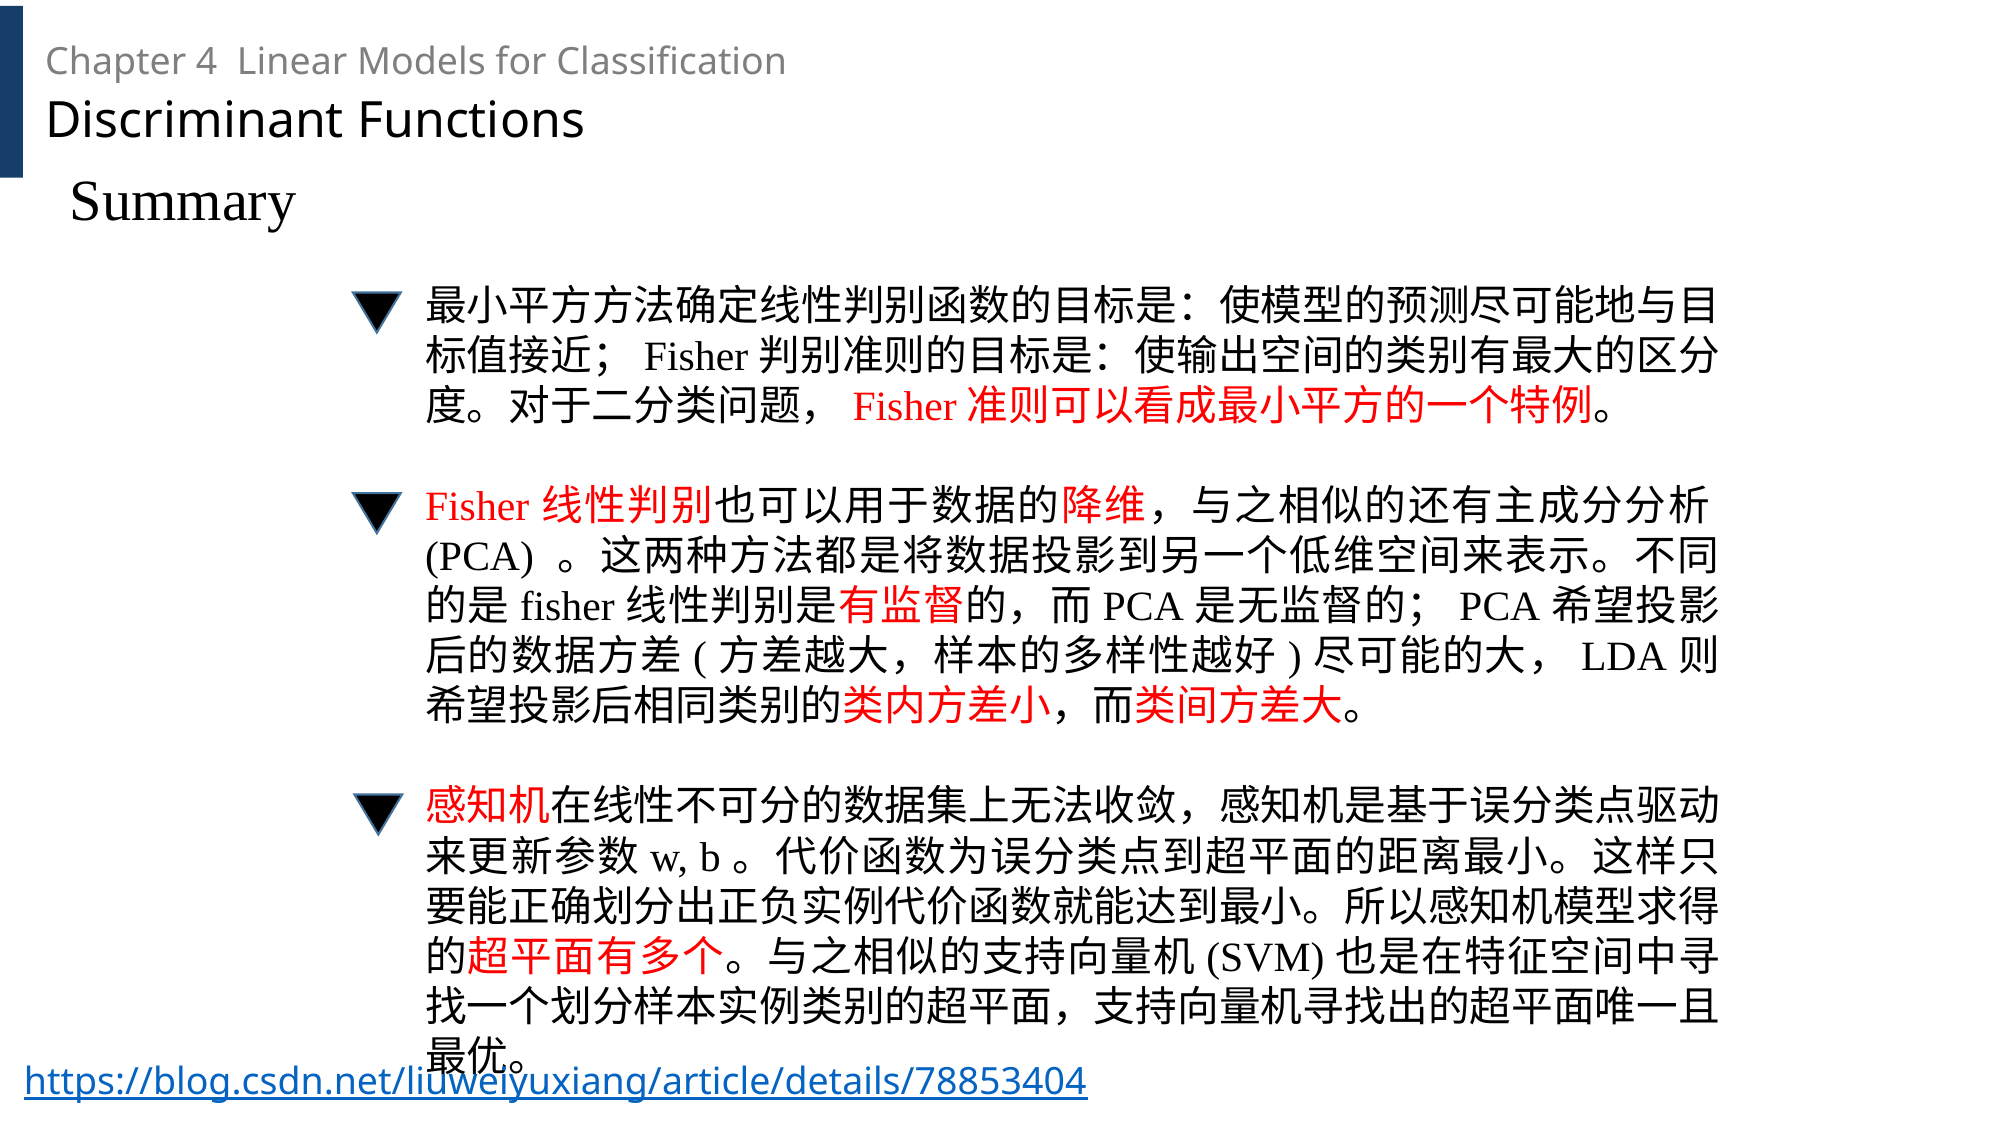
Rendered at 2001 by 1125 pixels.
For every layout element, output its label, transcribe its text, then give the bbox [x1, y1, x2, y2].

text_box Summary [55, 154, 312, 240]
text_box 最小平方方法确定线性判别函数的目标是：使模型的预测尽可能地与目标值接近；Fisher判别准则的目标是：使输出空间的类别有最大的区分度。对于二分类问题，Fisher准则可以看成最小平方的一个特例。 Fisher线性判别也可以用于数据的降维，与之相似的还有主成分分析(PCA) 。这两种方法都是将数据投影到另一个低维空间来表示。不同的是fisher线性判别是有监督的，而PCA是无监督的；PCA希望投影后的数据方差(方差越大，样本的多样性越好)尽可能的大，LDA则希望投影后相同类别的类内方差小，而类间方差大。 感知机在线性不可分的数据集上无法收敛，感知机是基于误分类点驱动来更新参数w, b。代价函数为误分类点到超平面的距离最小。这样只要能正确划分出正负实例代价函数就能达到最小。所以感知机模型求得的超平面有多个。与之相似的支持向量机(SVM)也是在特征空间中寻找一个划分样本实例类别的超平面，支持向量机寻找出的超平面唯一且最优。 [410, 221, 1735, 1087]
text_box [351, 291, 403, 335]
text_box Chapter 4 Linear Models for Classification [30, 29, 1145, 90]
text_box [351, 492, 403, 536]
text_box [0, 5, 24, 179]
text_box [352, 793, 405, 837]
text_box Discriminant Functions [30, 80, 1175, 156]
text_box https://blog.csdn.net/liuweiyuxiang/article/details/78853404 [9, 1049, 1103, 1116]
